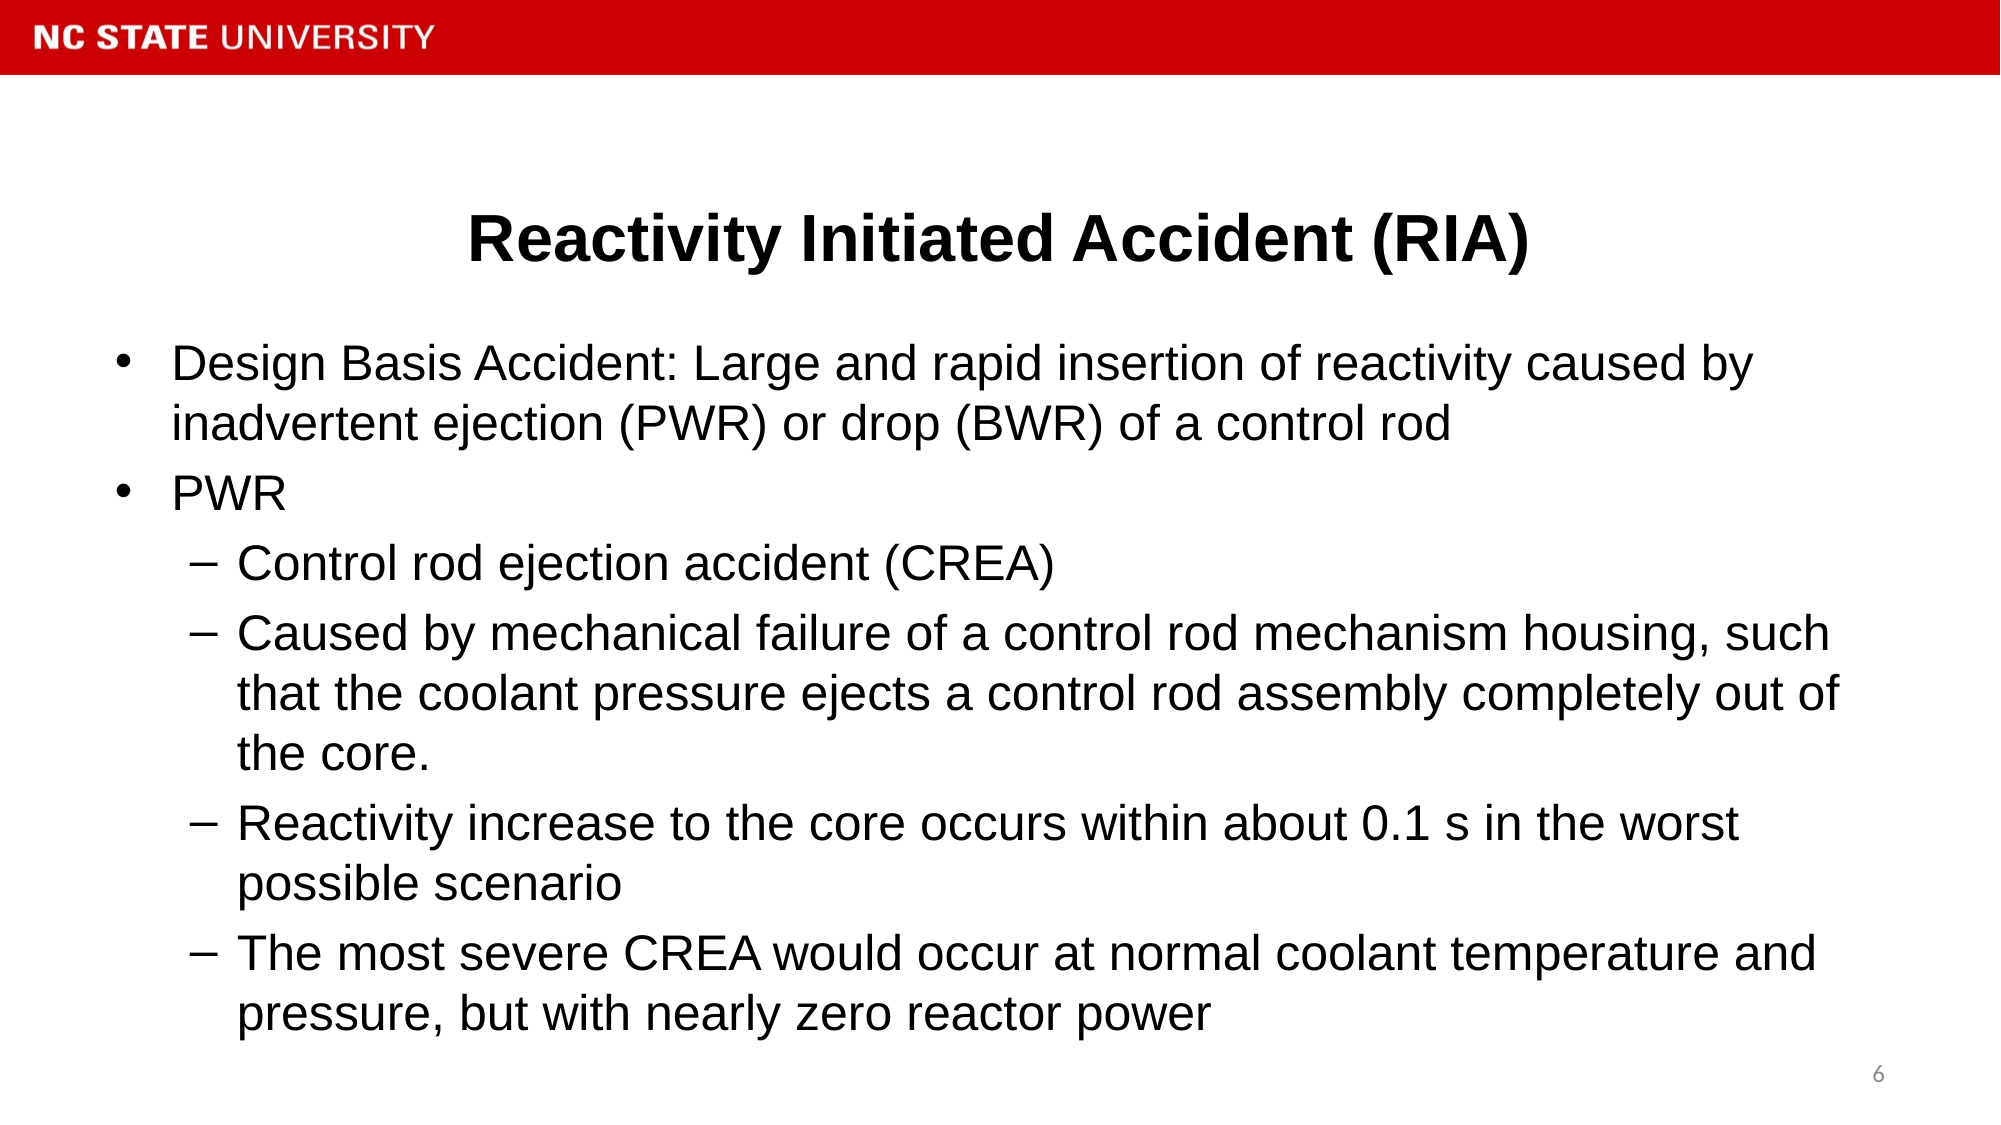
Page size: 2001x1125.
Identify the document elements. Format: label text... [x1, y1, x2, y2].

slide_number 6 [1433, 1042, 1900, 1103]
list Design Basis Accident: Large and rapid insertion of reactivity caused by inadvertent ejection (PWR) or drop (BWR) of a control rod PWR Control rod ejection accident (CREA) Caused by mechanical failure of a control rod mechanism housing, such that the coolant pressure ejects a control rod assembly completely out of the core. Reactivity increase to the core occurs within about 0.1 s in the worst possible scenario The most severe CREA would occur at normal coolant temperature and pressure, but with nearly zero reactor power [99, 322, 1900, 1005]
picture [0, 0, 2000, 75]
title Reactivity Initiated Accident (RIA) [99, 147, 1900, 322]
